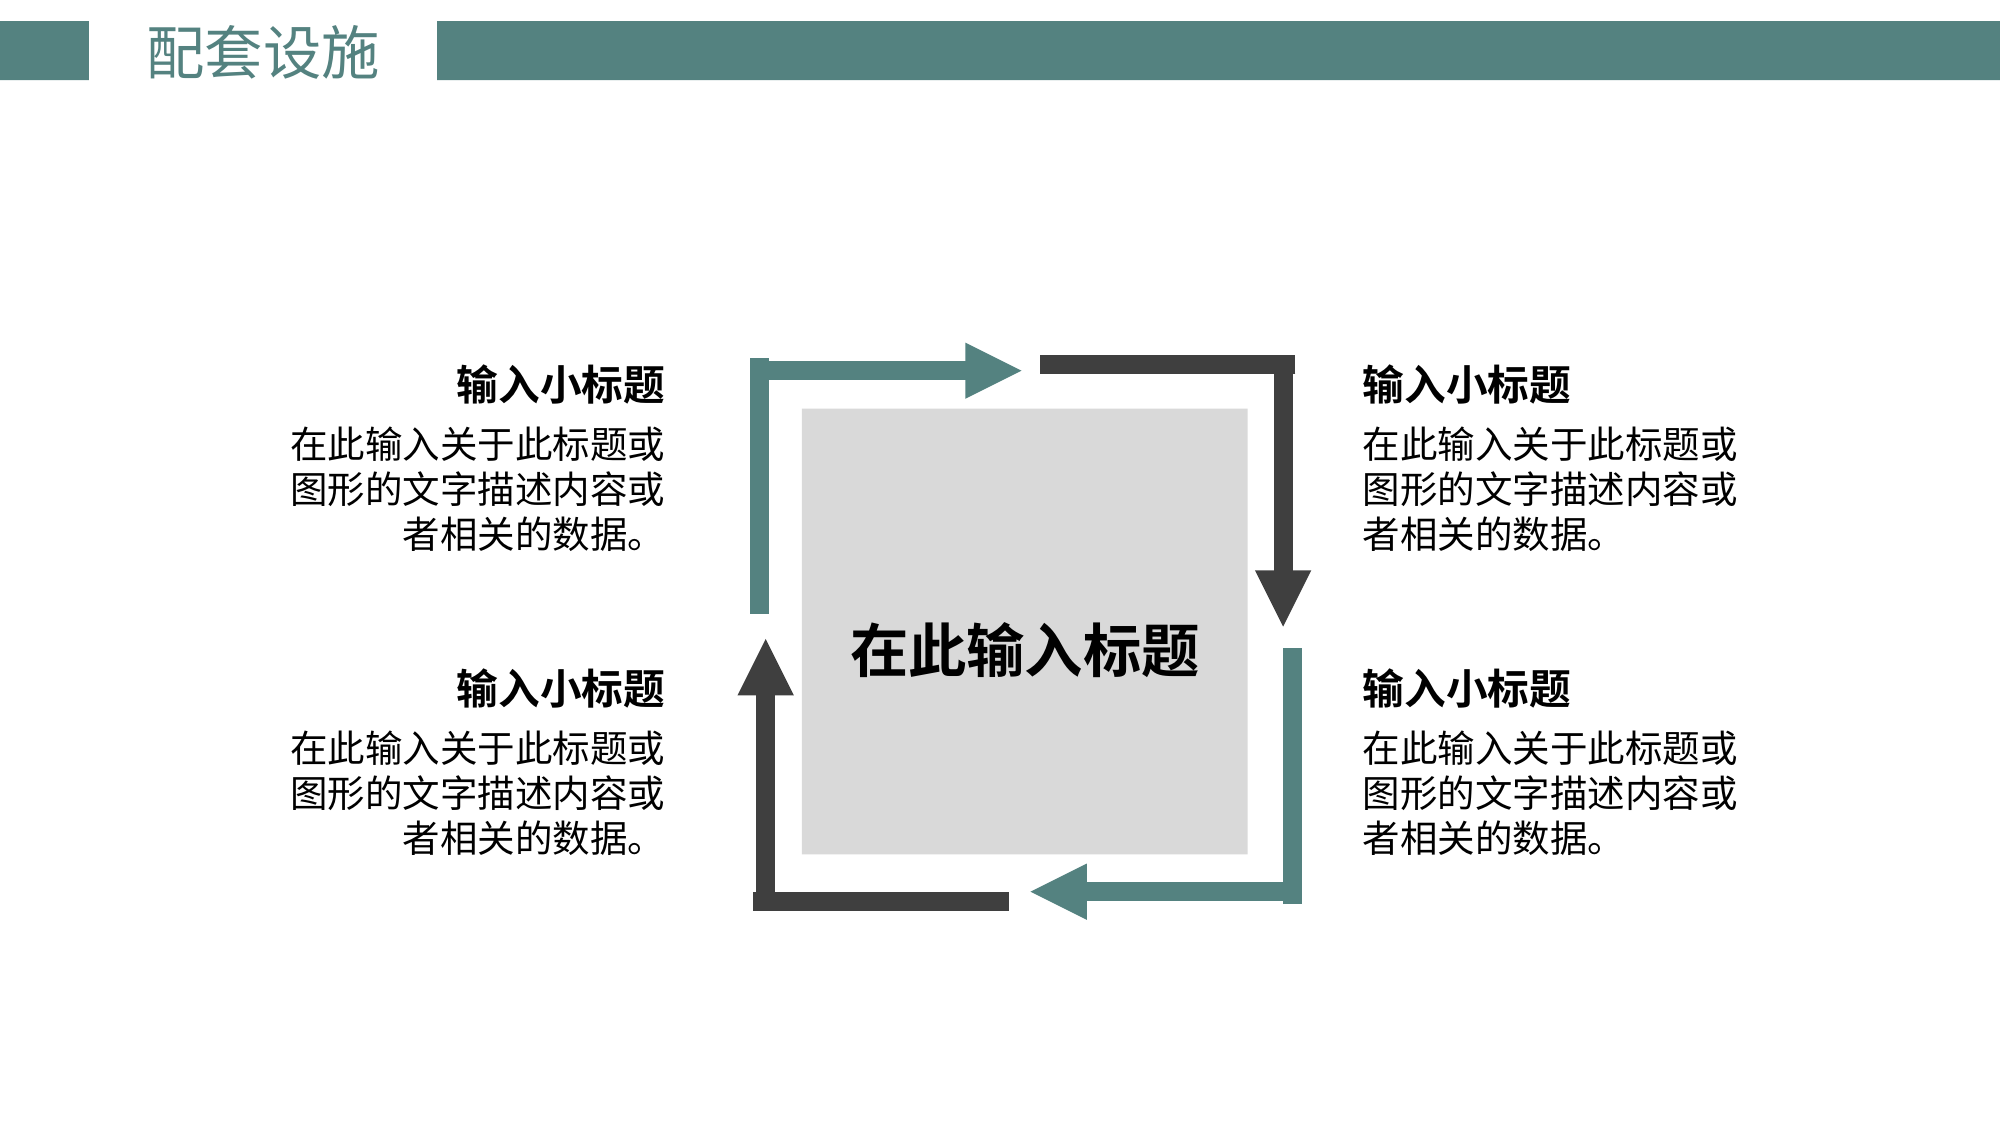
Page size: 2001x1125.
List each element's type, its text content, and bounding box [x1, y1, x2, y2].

text_box 输入小标题 在此输入关于此标题或图形的文字描述内容或者相关的数据。 [1347, 351, 1772, 564]
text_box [1030, 648, 1299, 904]
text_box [1033, 364, 1302, 621]
text_box 输入小标题 在此输入关于此标题或图形的文字描述内容或者相关的数据。 [264, 351, 681, 564]
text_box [753, 358, 1022, 615]
text_box 输入小标题 在此输入关于此标题或图形的文字描述内容或者相关的数据。 [264, 655, 681, 868]
text_box 输入小标题 在此输入关于此标题或图形的文字描述内容或者相关的数据。 [1347, 655, 1772, 868]
text_box 在此输入标题 [801, 408, 1249, 855]
title 配套设施 [130, 8, 397, 95]
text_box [747, 645, 1016, 902]
